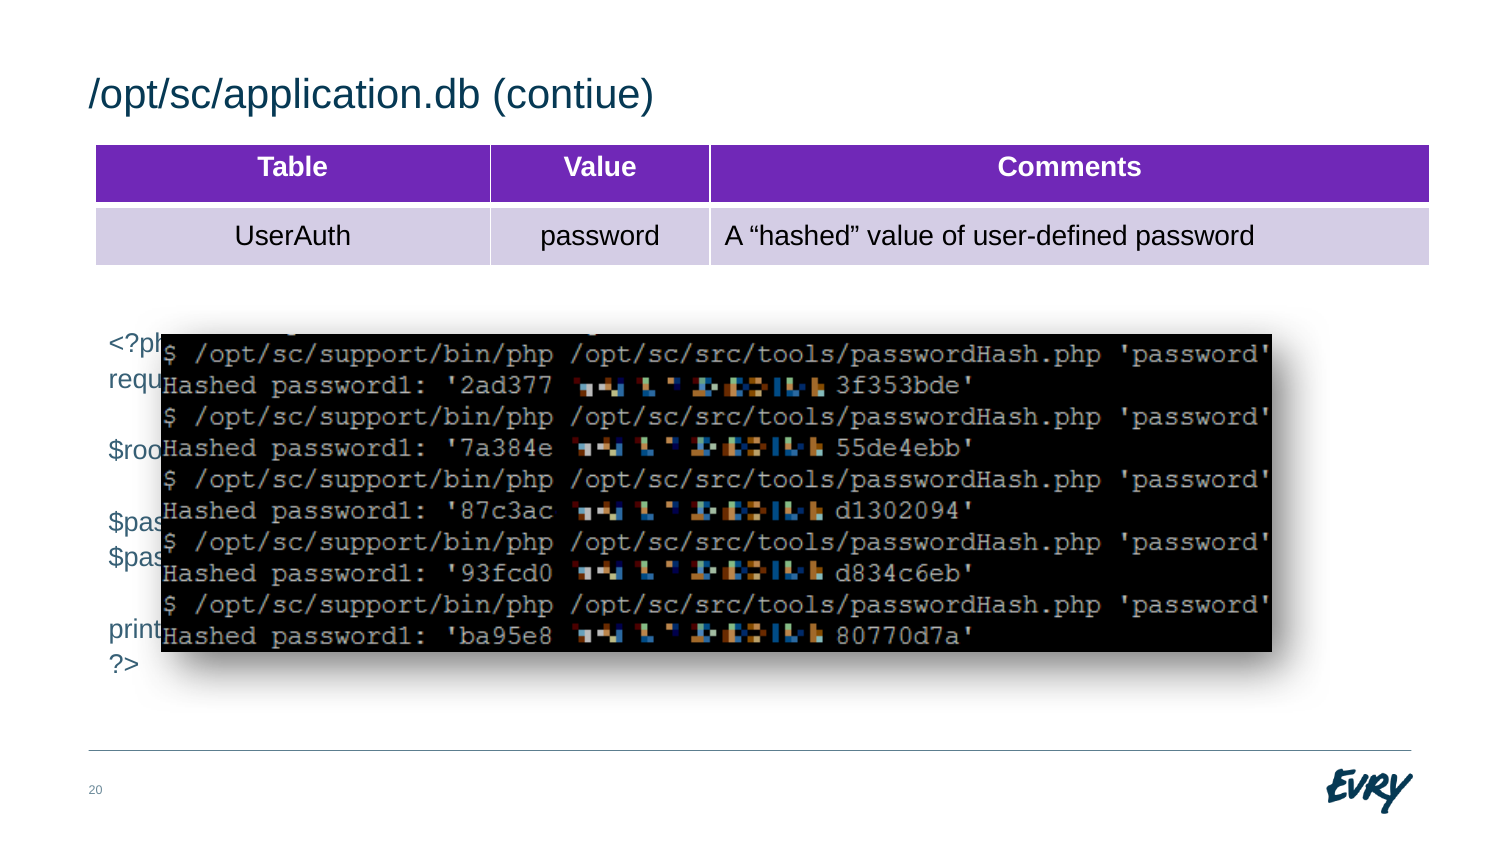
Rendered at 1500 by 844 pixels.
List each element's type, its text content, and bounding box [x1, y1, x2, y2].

table_header Comments [711, 145, 1429, 202]
table_cell A “hashed” value of user-defined password [711, 208, 1429, 265]
table_cell UserAuth [96, 208, 490, 265]
picture [161, 334, 1272, 653]
picture [1376, 779, 1383, 785]
slide_number 20 [88, 781, 119, 797]
picture [1388, 779, 1413, 814]
table_header Table [96, 145, 490, 202]
picture [1326, 768, 1413, 814]
list <?php require_once "defines.php"; $root = SCROOT; $password = $GLOBALS['argv'][1]; $password = AuthenticationLib::generatePasswordHash($password); print "Hashed password: '$password'\n"; ?> [108, 289, 1412, 724]
table_cell password [491, 208, 709, 265]
table_header Value [491, 145, 709, 202]
title /opt/sc/application.db (contiue) [88, 62, 659, 227]
